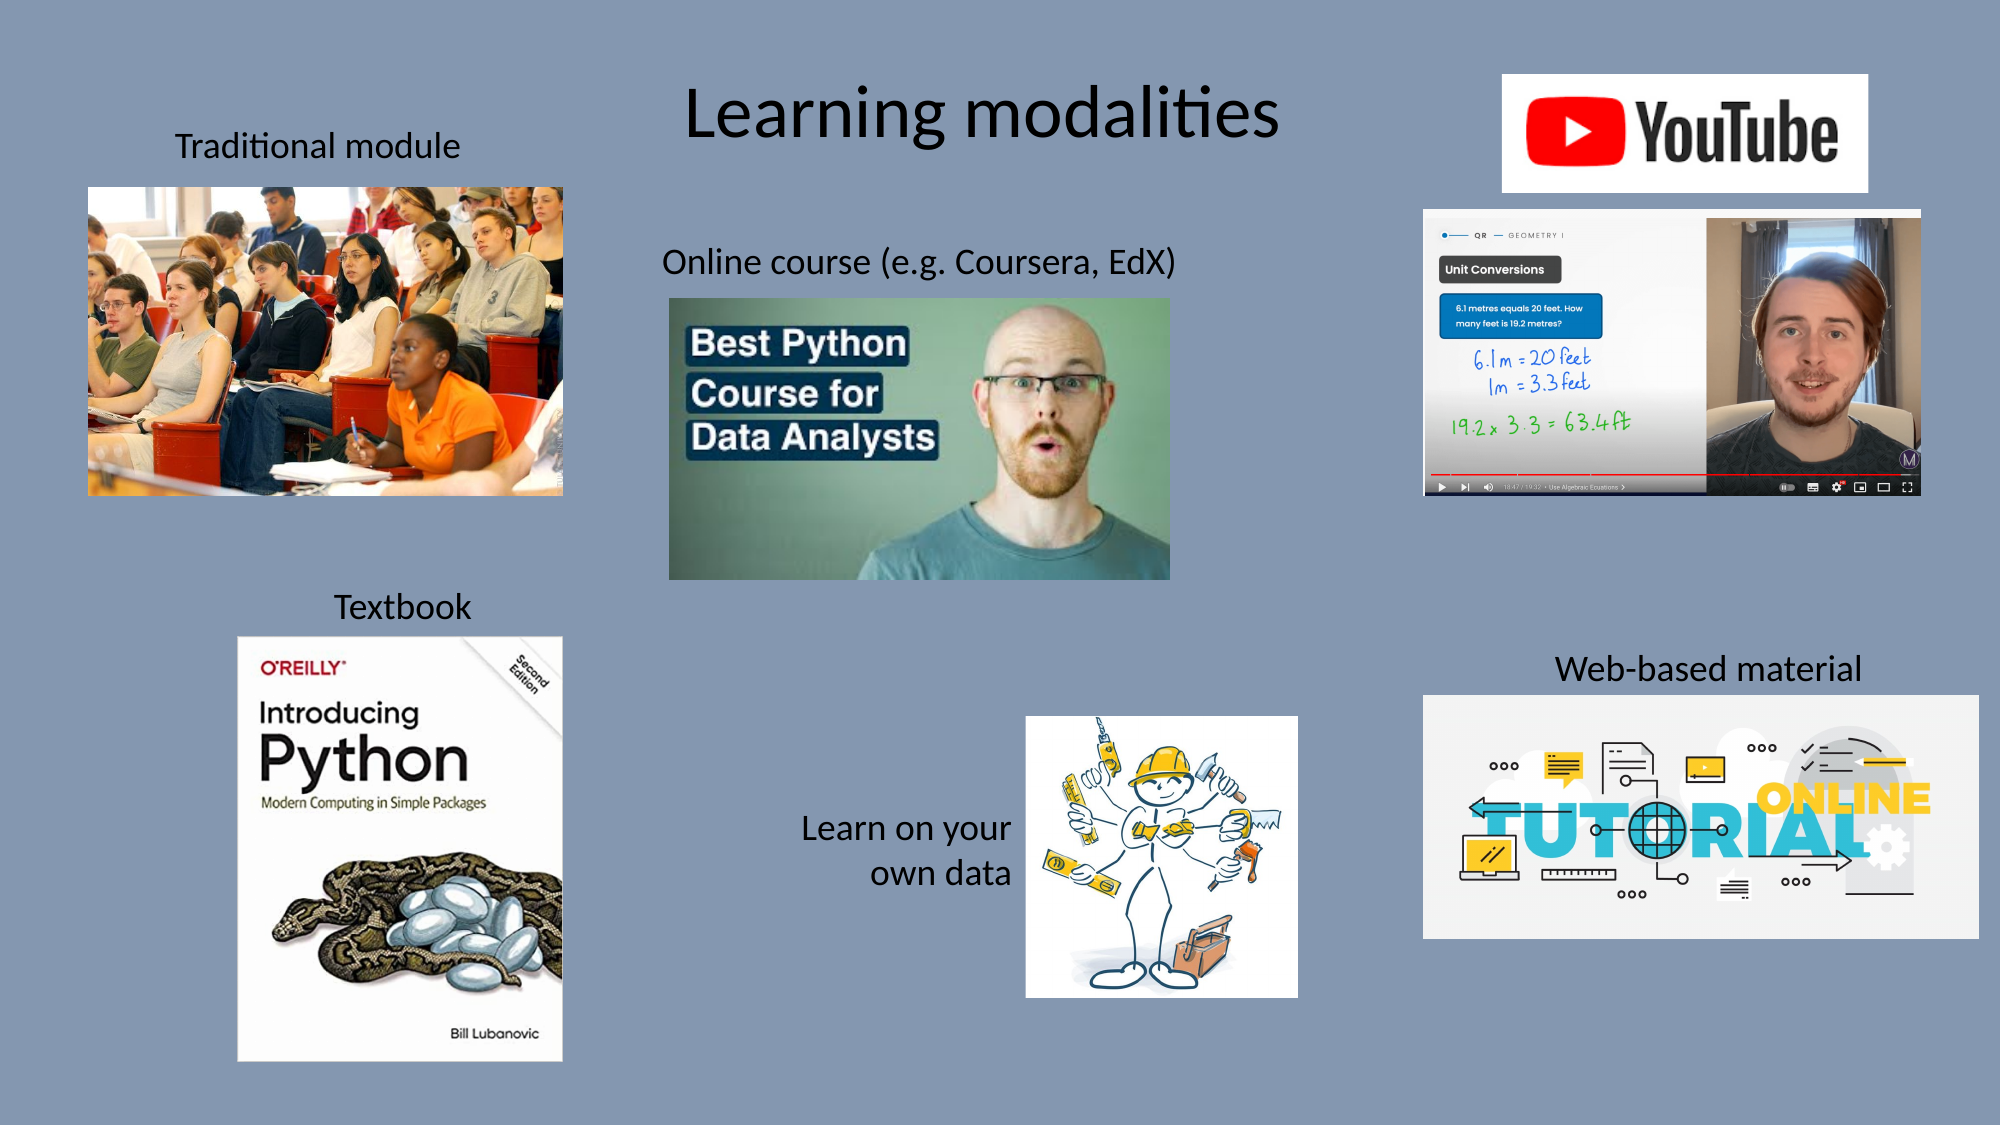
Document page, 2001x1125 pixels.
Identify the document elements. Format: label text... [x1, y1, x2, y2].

picture [669, 298, 1170, 580]
text_box Learning modalities [578, 54, 1388, 160]
picture [1423, 209, 1921, 496]
picture [1501, 74, 1869, 193]
picture [88, 187, 563, 496]
text_box Web-based material [1540, 636, 1879, 695]
picture [1025, 716, 1298, 998]
picture [1423, 695, 1979, 939]
text_box Learn on your own data [772, 795, 1025, 901]
text_box Traditional module [159, 113, 477, 174]
picture [237, 636, 563, 1062]
text_box Online course (e.g. Coursera, EdX) [647, 229, 1193, 290]
text_box Textbook [319, 574, 487, 635]
